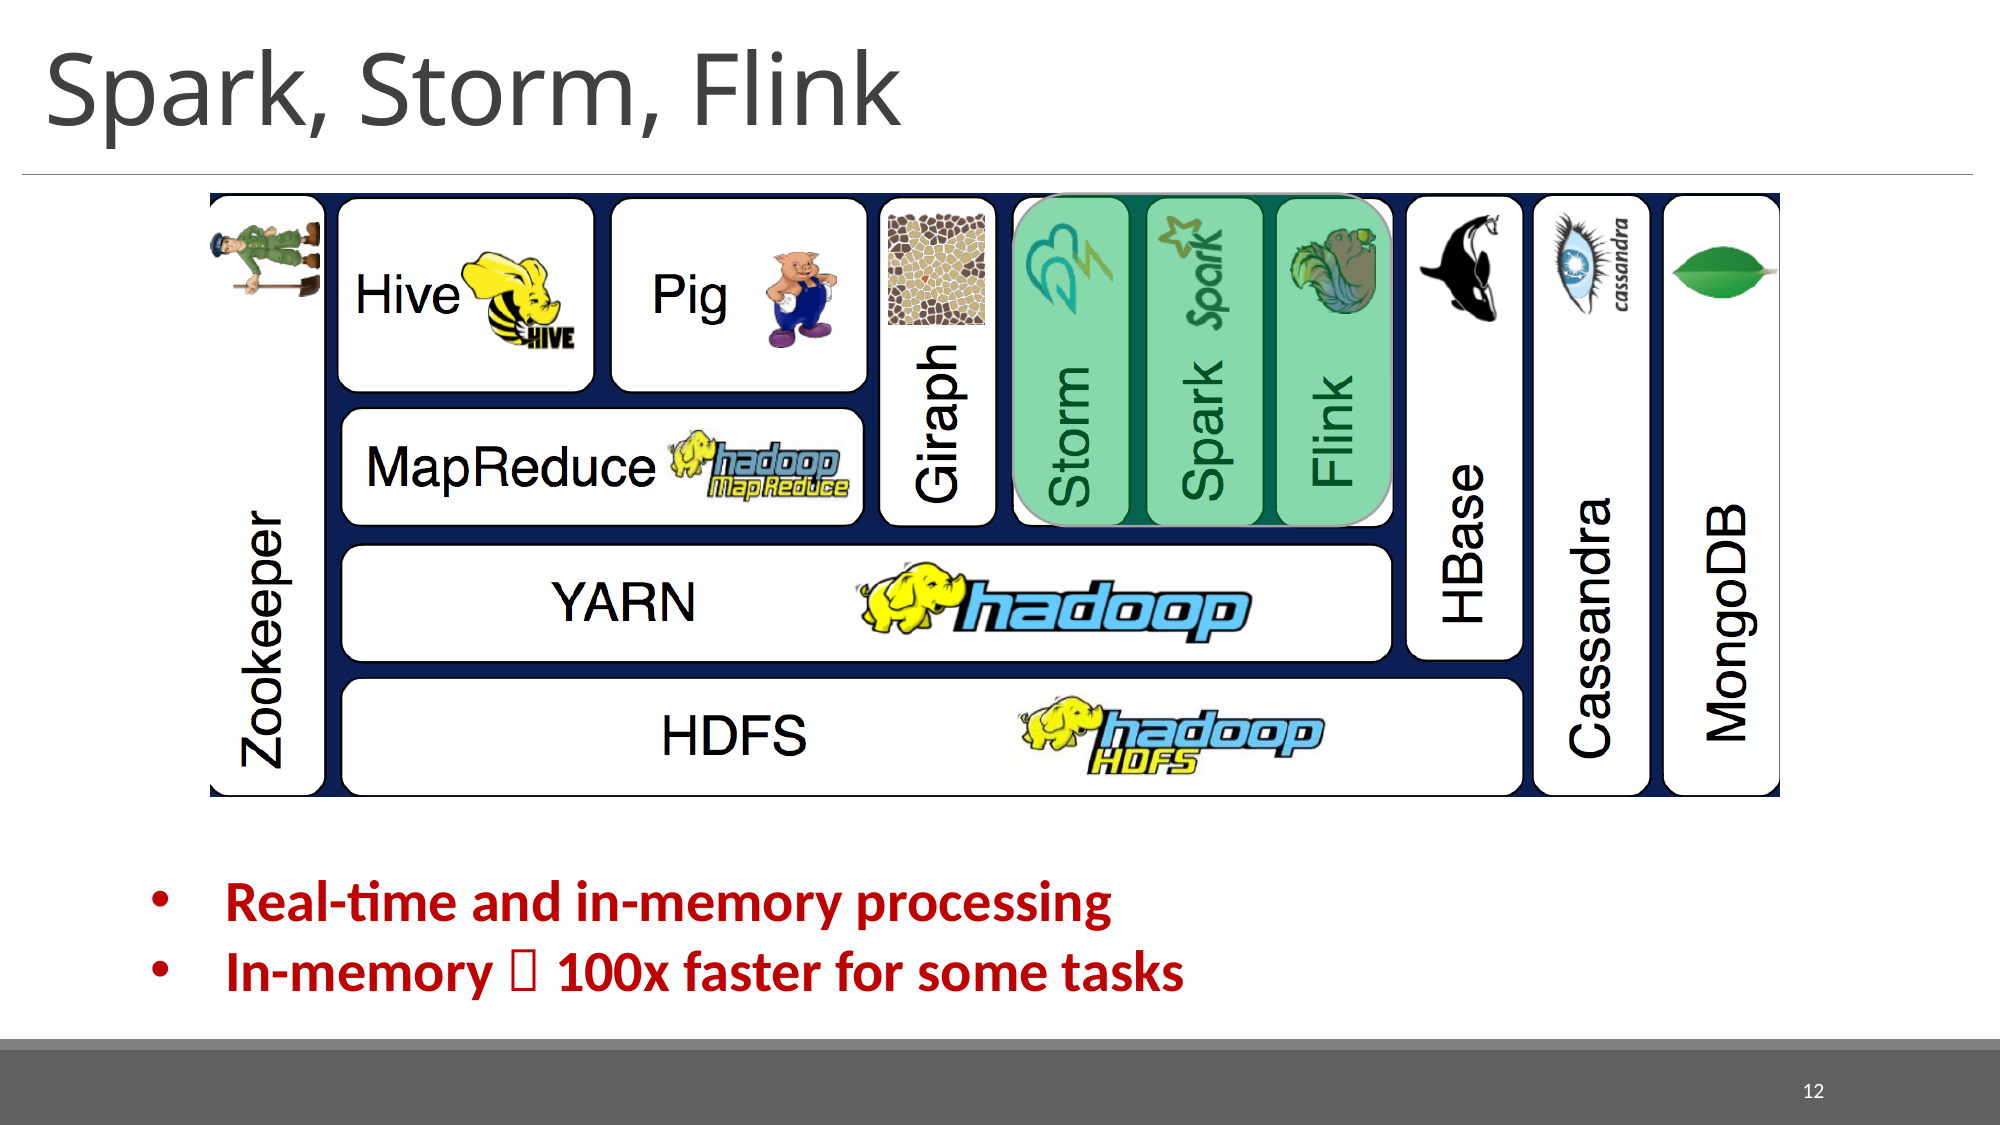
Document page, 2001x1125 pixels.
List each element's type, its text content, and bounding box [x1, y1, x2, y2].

text_box Real-time and in-memory processing In-memory  100x faster for some tasks [135, 856, 1214, 1011]
slide_number 12 [1624, 1059, 1840, 1120]
picture [209, 193, 1780, 798]
title Spark, Storm, Flink [29, 22, 1969, 154]
